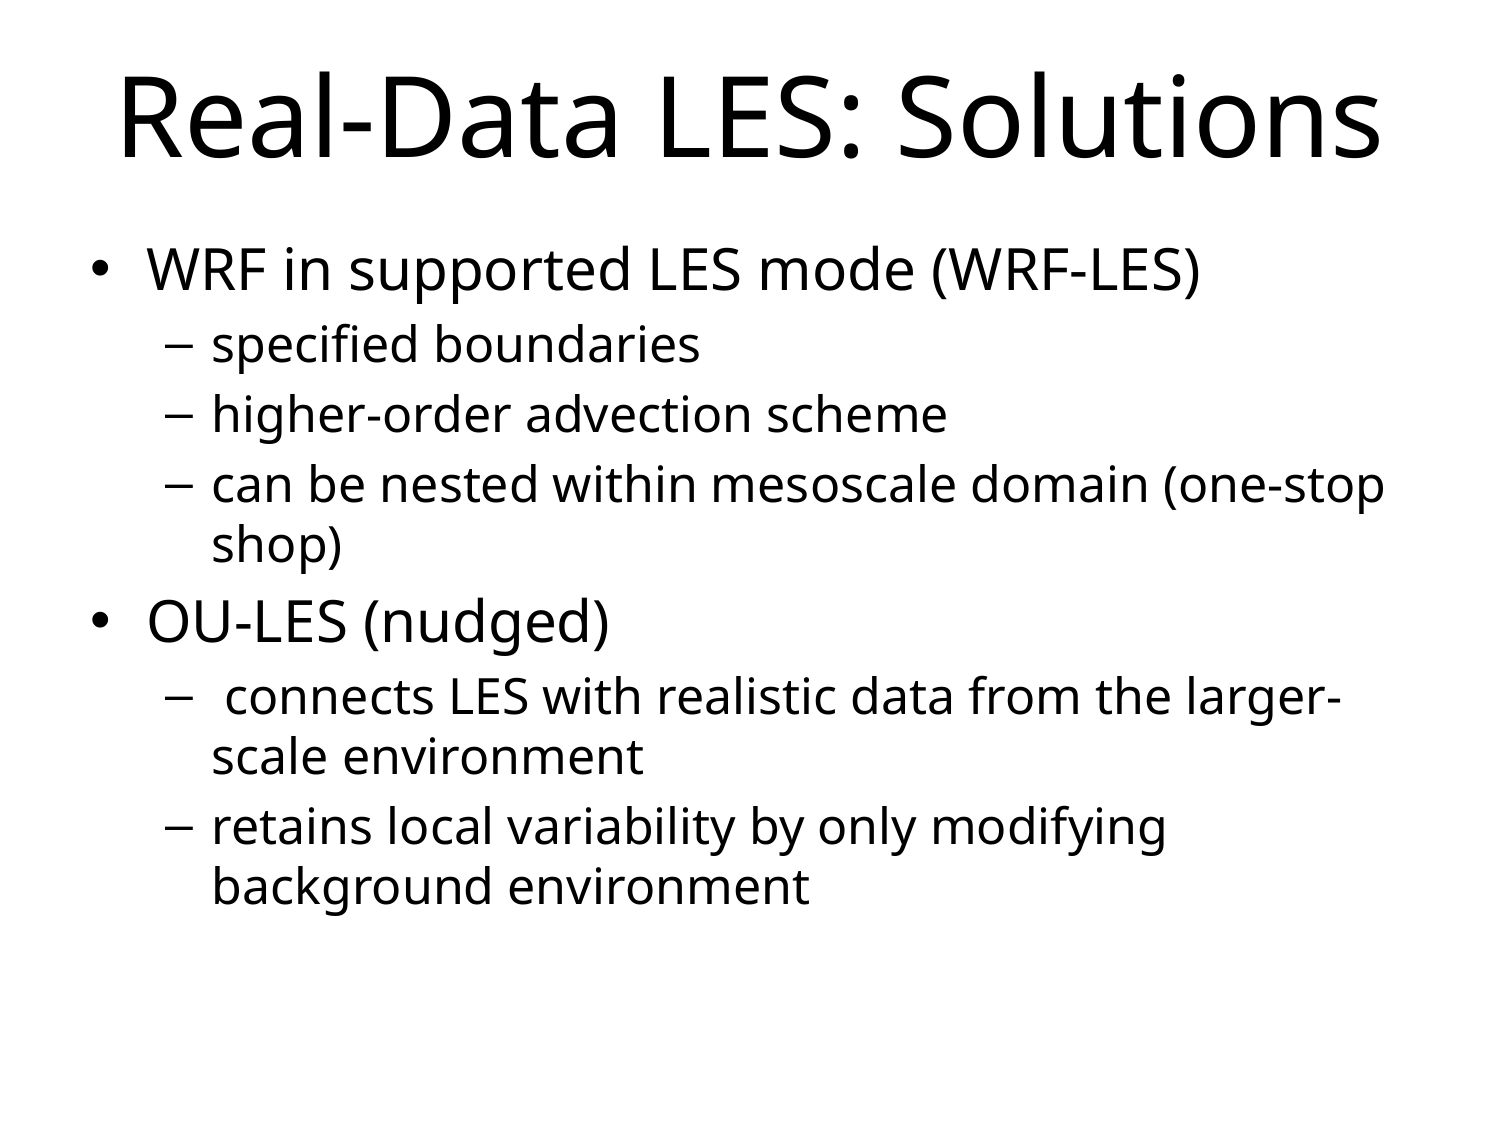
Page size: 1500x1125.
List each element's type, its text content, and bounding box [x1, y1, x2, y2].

title Real-Data LES: Solutions [0, 0, 1500, 225]
list WRF in supported LES mode (WRF-LES) specified boundaries higher-order advection scheme can be nested within mesoscale domain (one-stop shop) OU-LES (nudged) connects LES with realistic data from the larger-scale environment retains local variability by only modifying background environment [75, 224, 1425, 1084]
